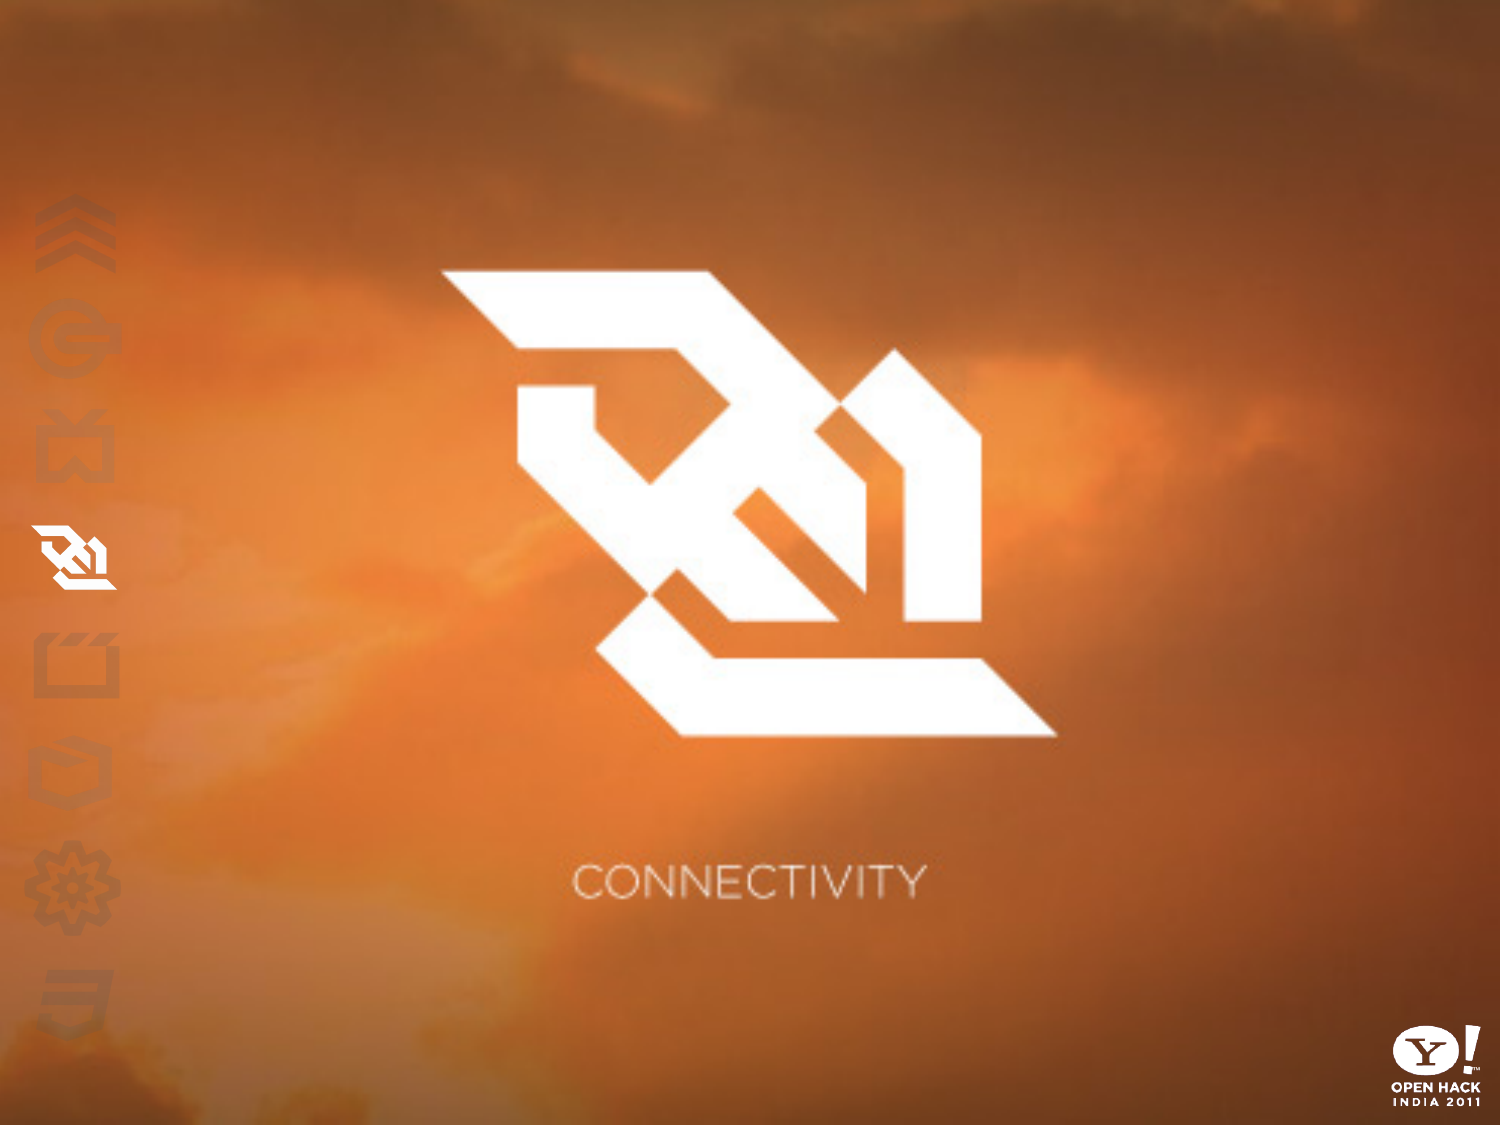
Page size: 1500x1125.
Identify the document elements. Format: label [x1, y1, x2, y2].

list [19, 514, 129, 602]
picture [0, 0, 1500, 1125]
